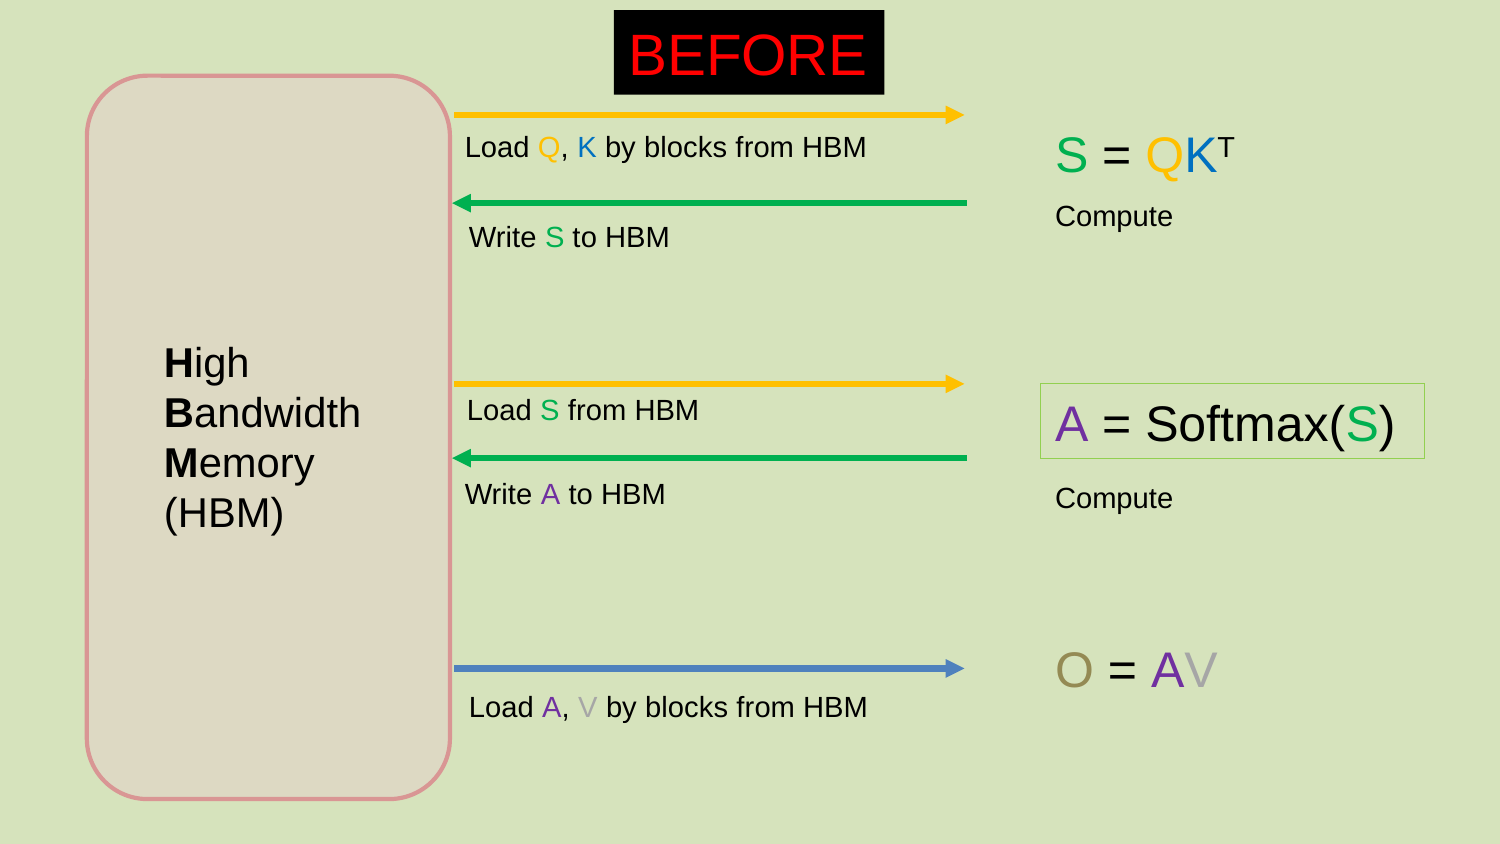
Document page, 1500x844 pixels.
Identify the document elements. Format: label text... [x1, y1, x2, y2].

text_box Compute [1040, 471, 1203, 522]
text_box A = Softmax(S) [1040, 383, 1425, 459]
text_box [84, 73, 453, 802]
text_box Load Q, K by blocks from HBM [450, 120, 906, 171]
text_box High Bandwidth Memory (HBM) [149, 328, 408, 544]
text_box Load A, V by blocks from HBM [454, 680, 910, 731]
text_box Load S from HBM [452, 388, 908, 434]
text_box Write S to HBM [454, 212, 910, 262]
text_box O = AV [1040, 630, 1384, 706]
text_box S = QKT [1040, 114, 1384, 190]
text_box Write A to HBM [450, 468, 906, 518]
text_box Compute [1040, 190, 1203, 241]
text_box BEFORE [613, 10, 885, 95]
